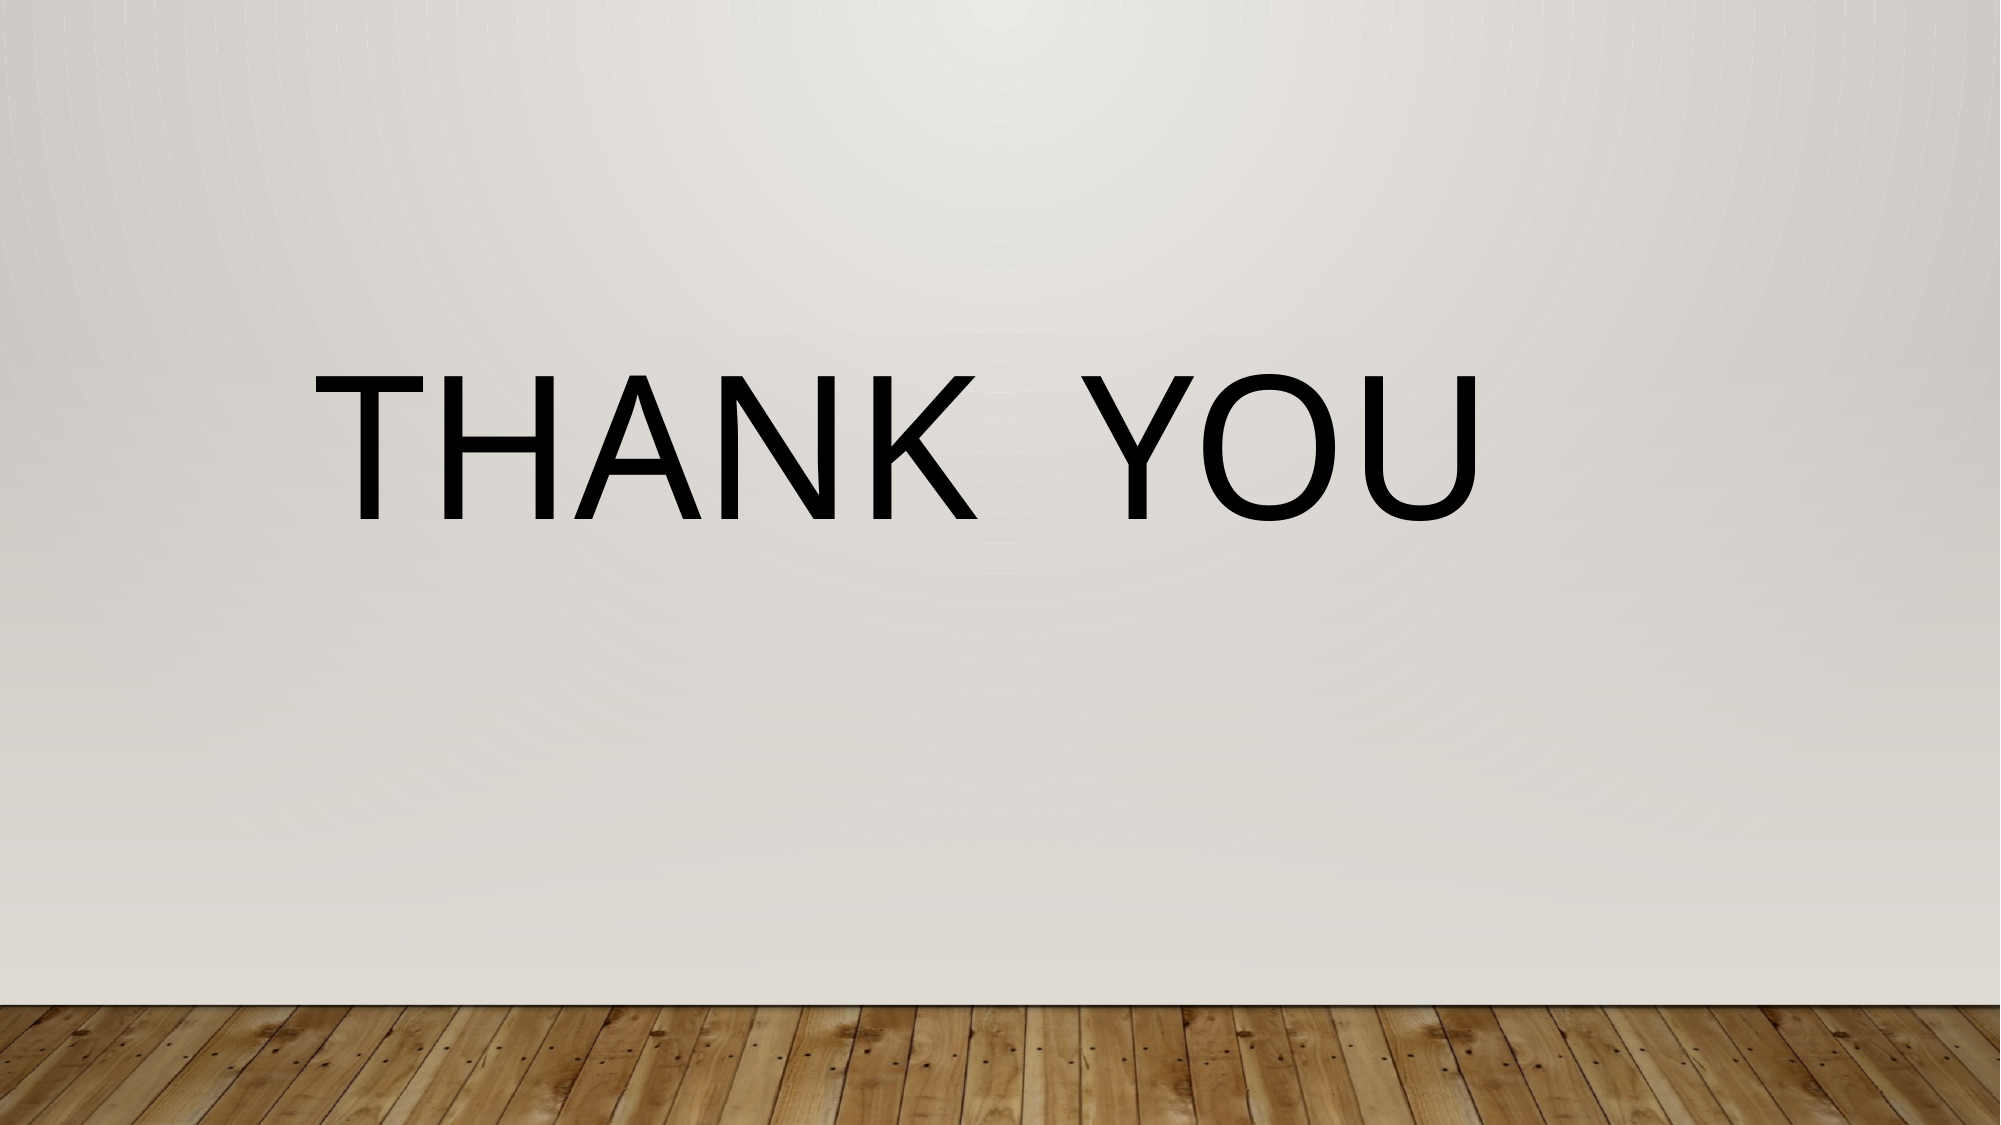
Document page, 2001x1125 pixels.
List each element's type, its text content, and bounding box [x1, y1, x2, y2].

picture [0, 1005, 2000, 1125]
text_box THANK YOU [300, 312, 1775, 568]
